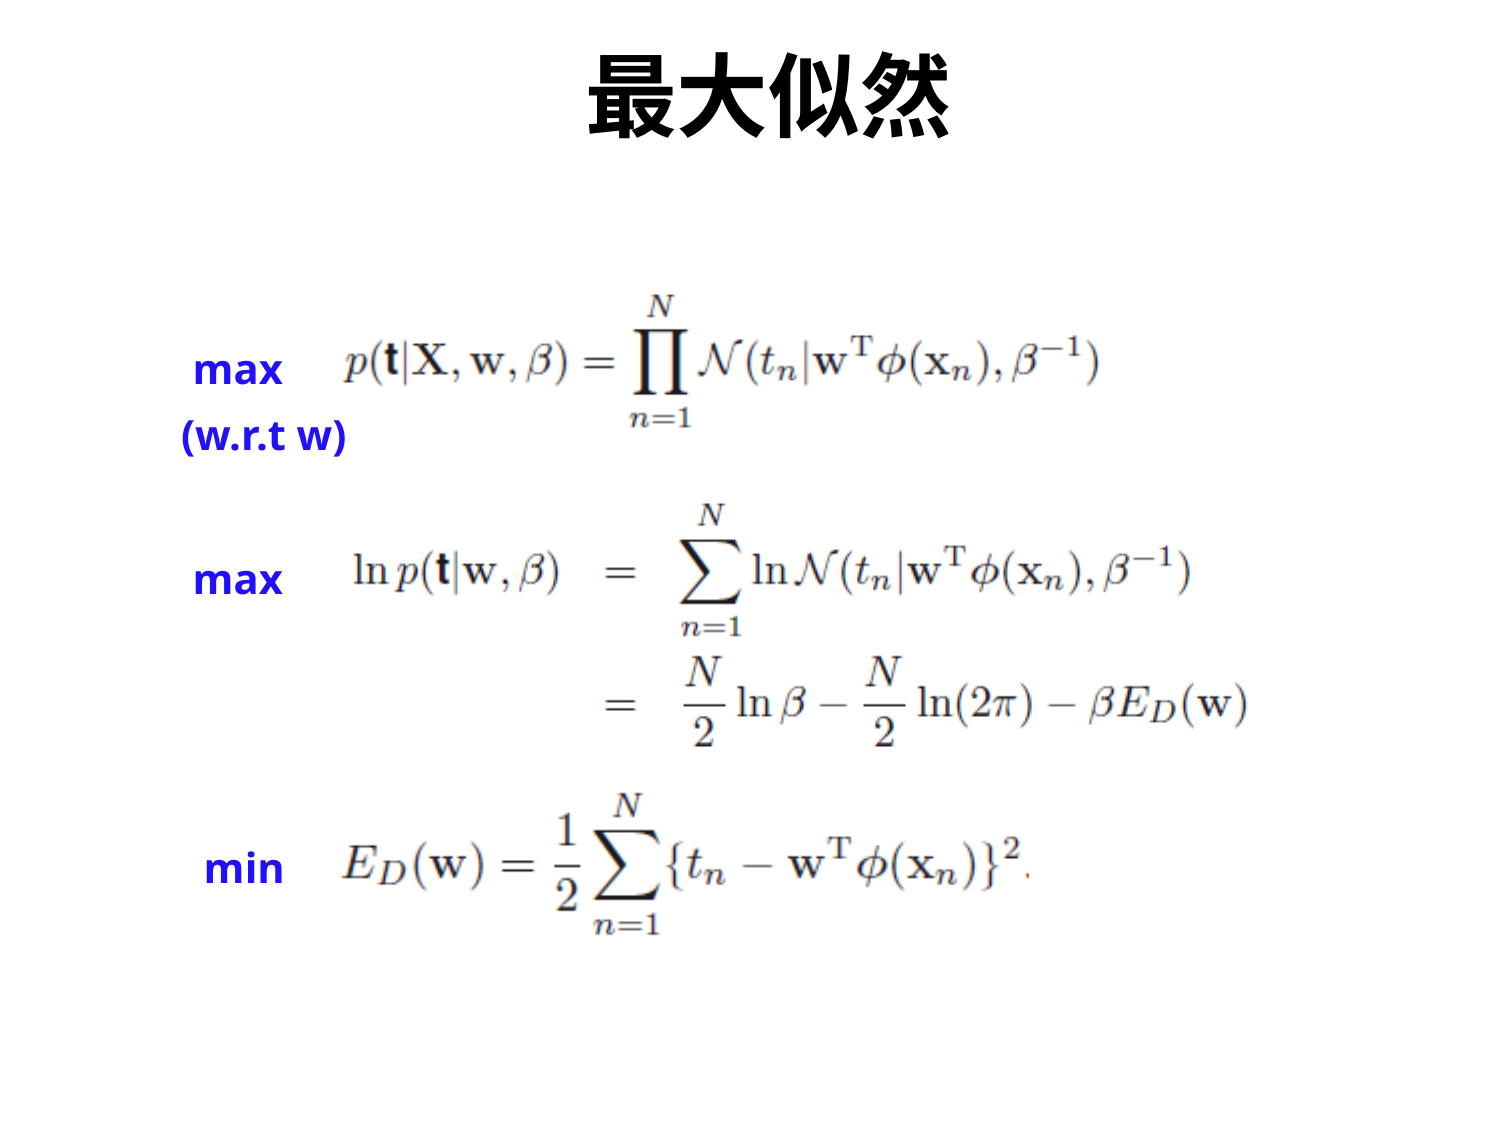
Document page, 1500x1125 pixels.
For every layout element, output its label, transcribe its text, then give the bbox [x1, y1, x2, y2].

text_box max [177, 335, 298, 400]
picture [331, 486, 1260, 759]
text_box max [177, 545, 298, 611]
picture [331, 785, 1030, 944]
text_box (w.r.t w) [166, 400, 362, 466]
text_box min [188, 834, 300, 899]
picture [331, 287, 1113, 438]
title 最⼤似然 [93, 0, 1444, 188]
